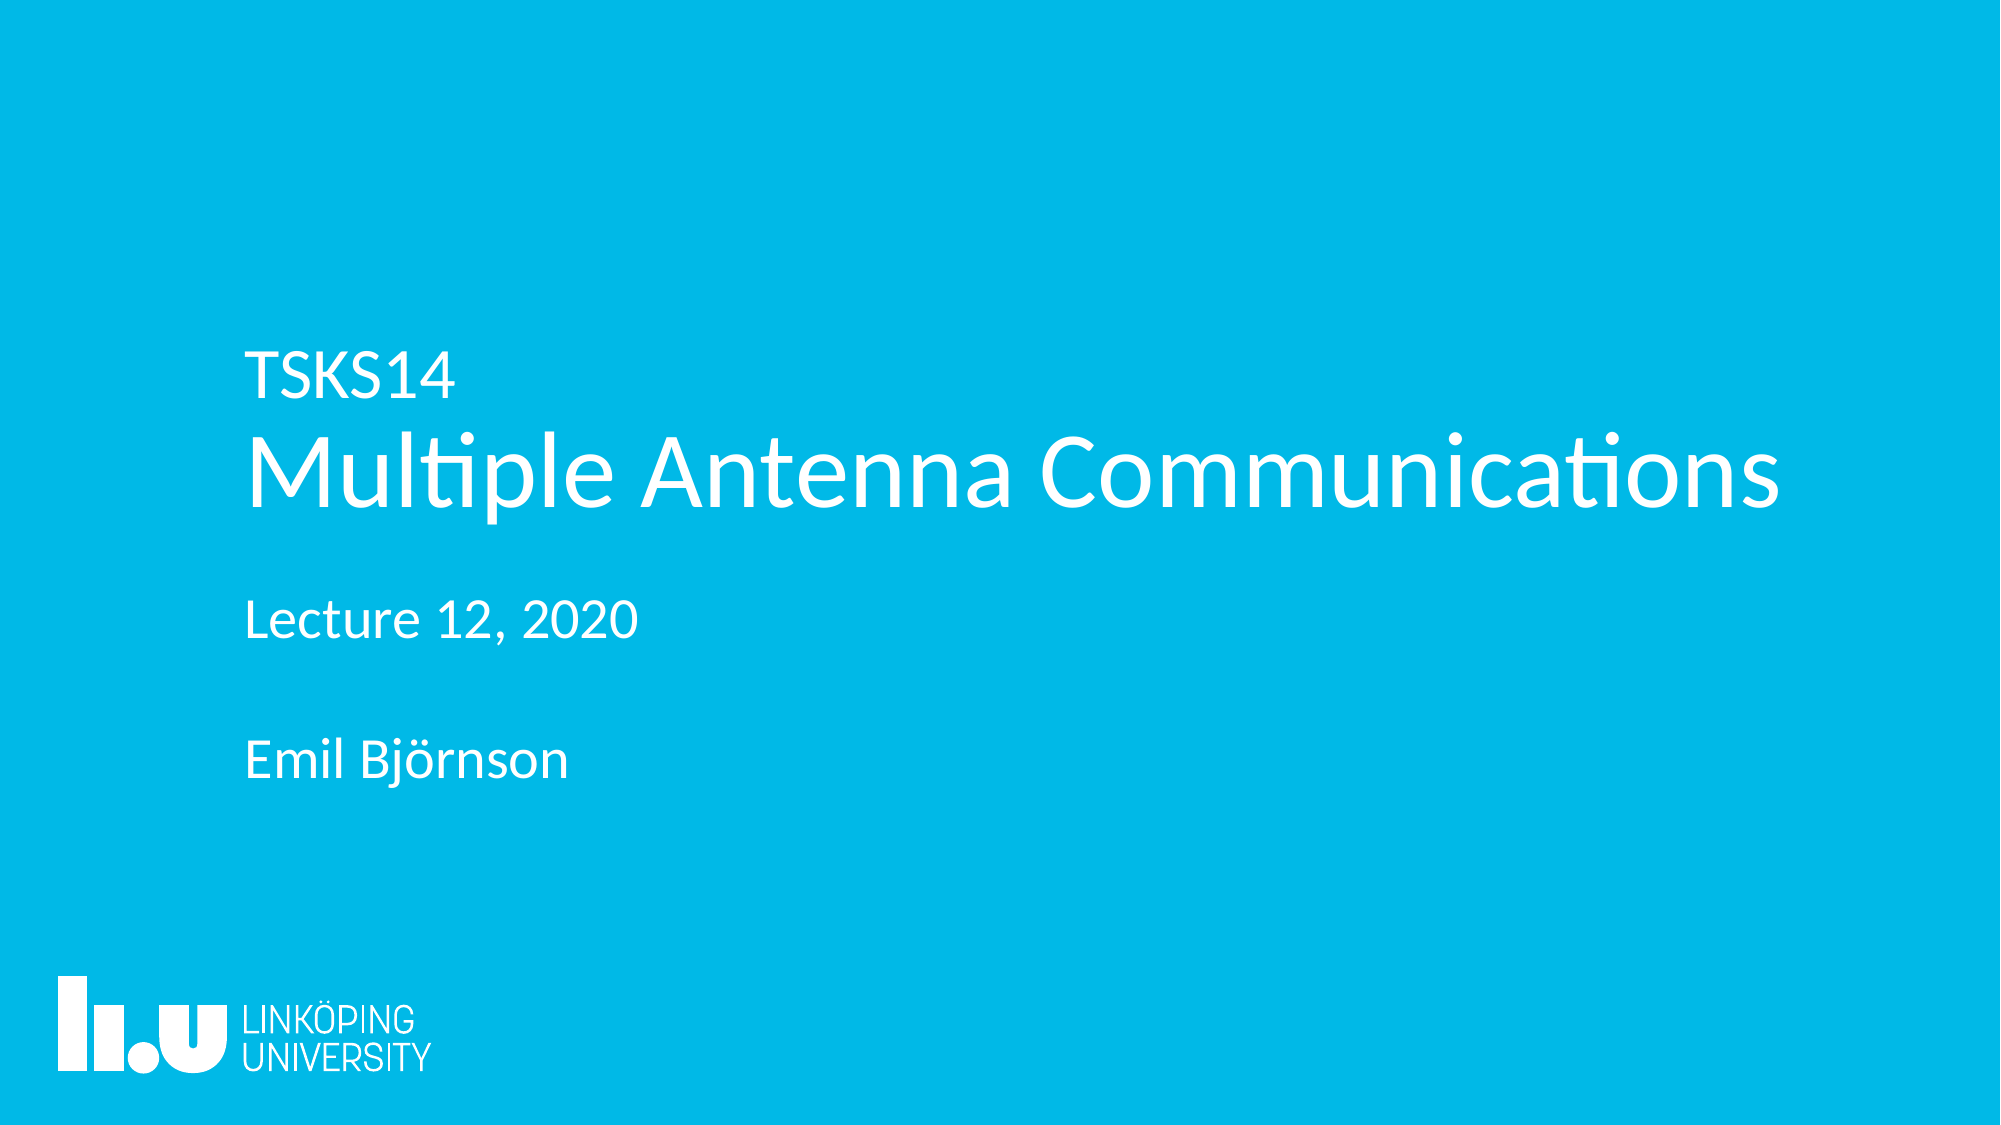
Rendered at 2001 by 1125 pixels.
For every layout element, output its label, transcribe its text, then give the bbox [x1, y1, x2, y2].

title TSKS14 Multiple Antenna Communications [229, 297, 1824, 539]
subtitle Lecture 12, 2020 Emil Björnson [229, 573, 1824, 893]
